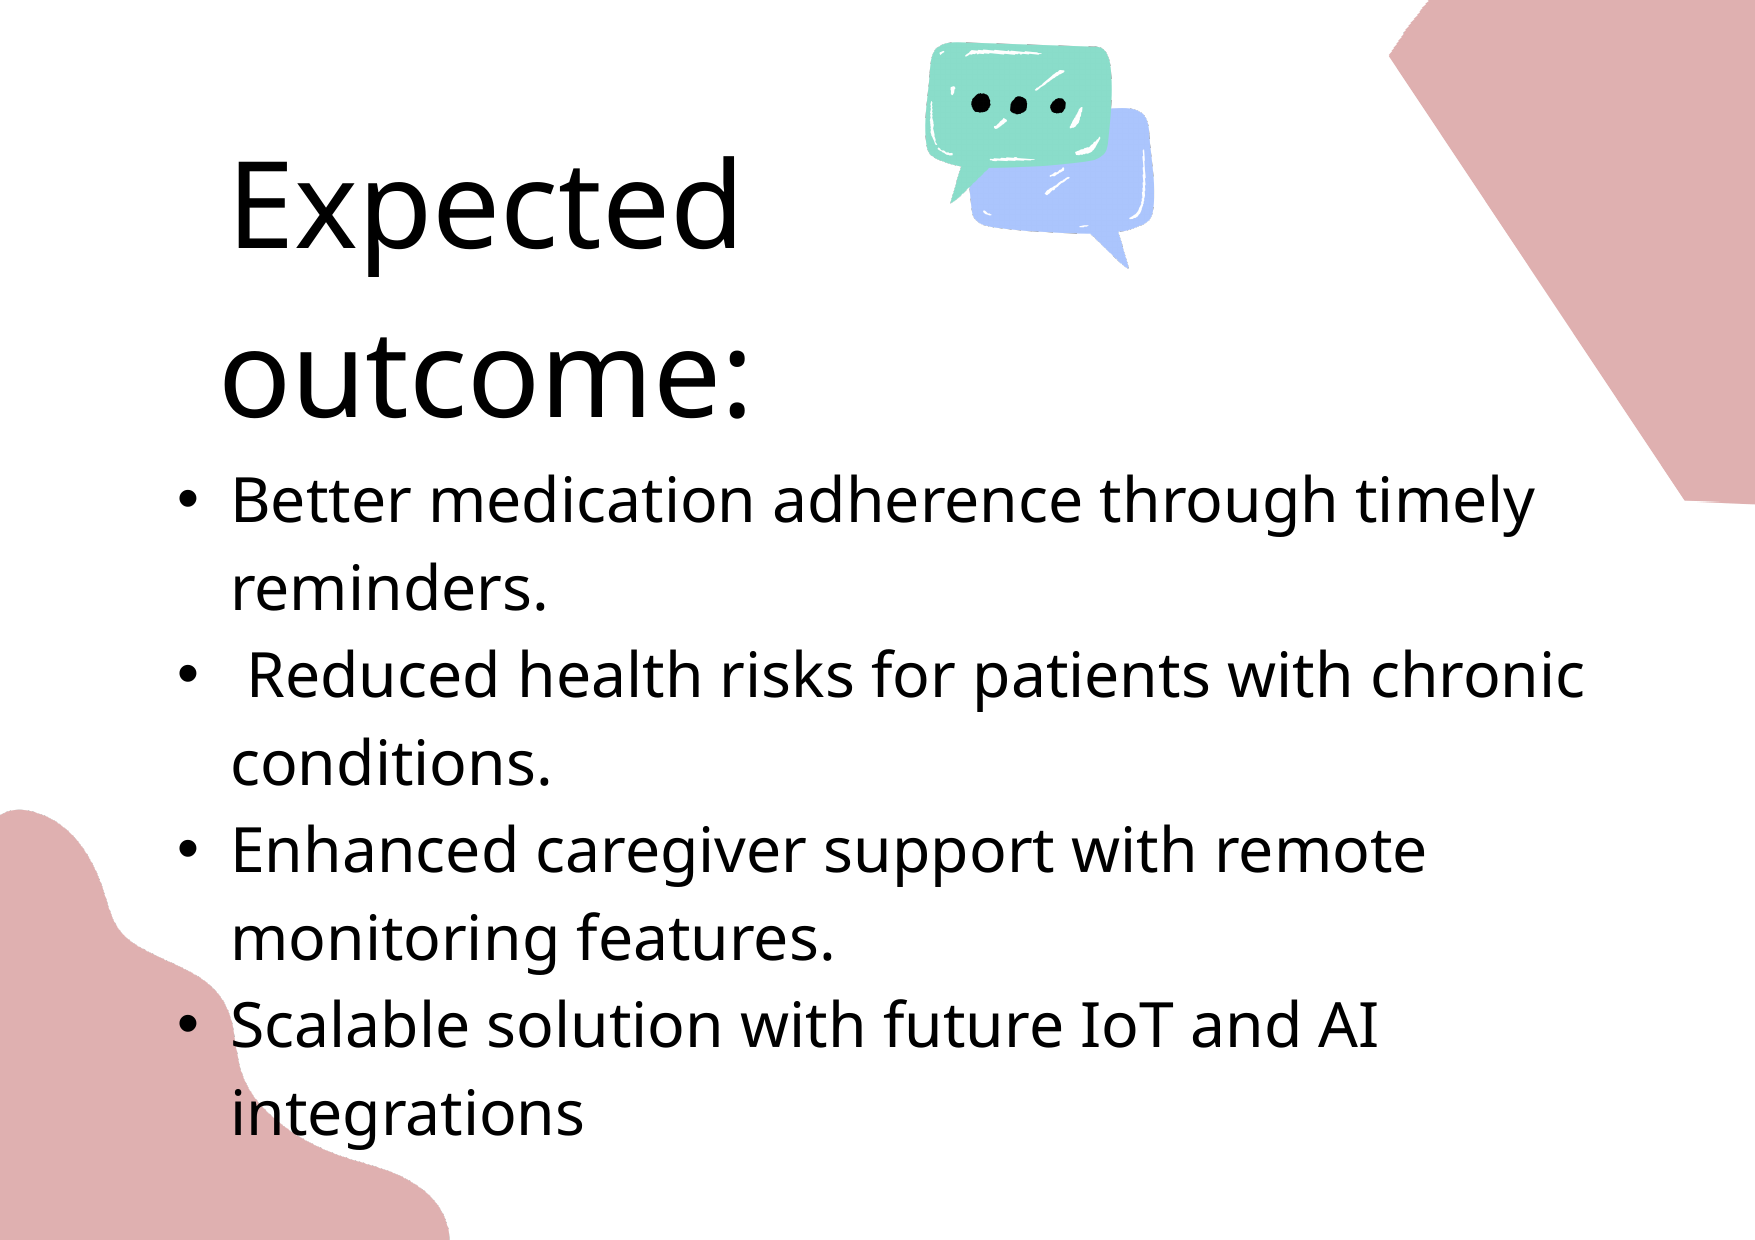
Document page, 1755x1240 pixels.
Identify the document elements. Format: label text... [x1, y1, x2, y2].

text_box Better medication adherence through timely reminders. Reduced health risks for patients with chronic conditions. Enhanced caregiver support with remote monitoring features. Scalable solution with future IoT and AI integrations [123, 360, 1630, 1148]
text_box Expected outcome: [64, 103, 908, 442]
text_box [1351, 0, 1755, 546]
text_box [924, 42, 1155, 269]
text_box [0, 808, 452, 1240]
